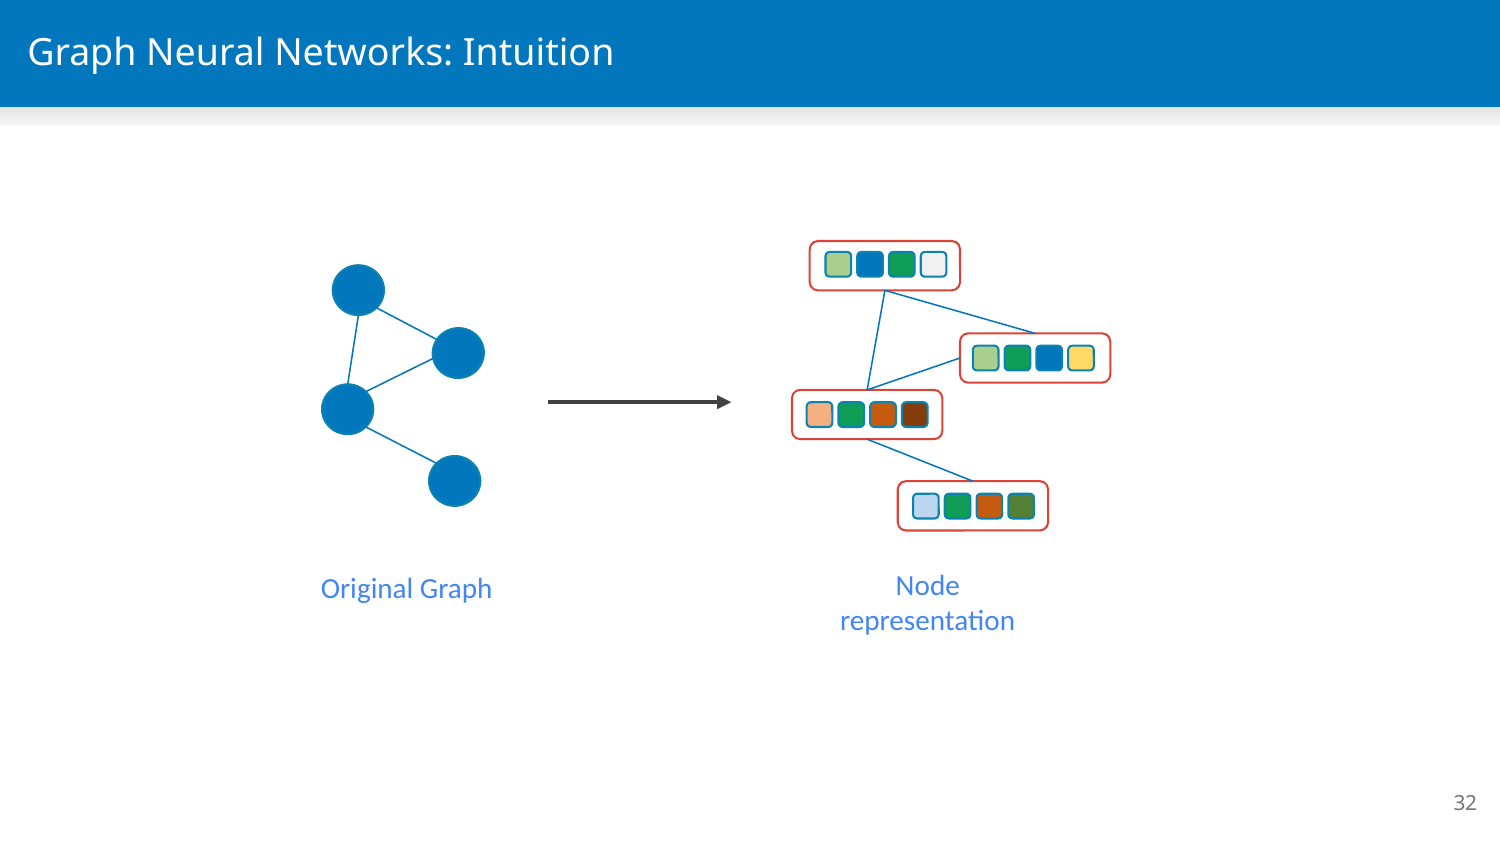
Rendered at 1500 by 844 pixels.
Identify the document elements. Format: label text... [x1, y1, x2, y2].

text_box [866, 290, 886, 357]
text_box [809, 240, 961, 291]
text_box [897, 480, 1049, 531]
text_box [321, 264, 489, 507]
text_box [791, 389, 943, 440]
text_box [959, 333, 1111, 383]
text_box Original Graph [304, 564, 509, 611]
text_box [866, 438, 974, 482]
title Graph Neural Networks: Intuition [16, 2, 1464, 102]
text_box Node representation [797, 560, 1059, 642]
slide_number ‹#› [1398, 770, 1489, 835]
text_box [866, 357, 961, 391]
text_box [884, 290, 1036, 334]
